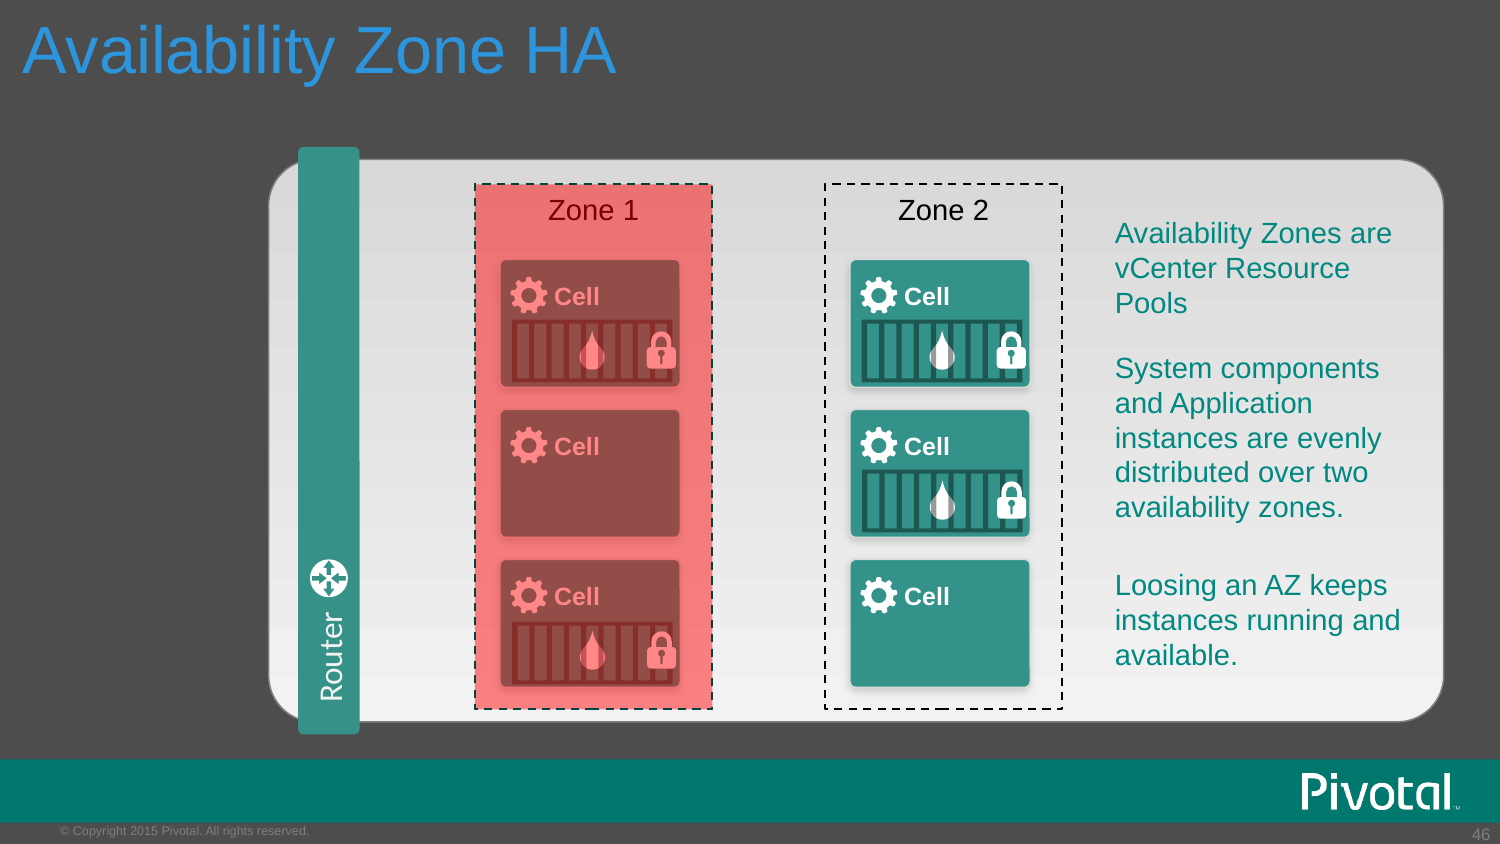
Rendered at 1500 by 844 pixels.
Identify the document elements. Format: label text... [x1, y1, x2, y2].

text_box Availability Zones are vCenter Resource Pools [1100, 206, 1420, 327]
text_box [849, 259, 1031, 388]
text_box Loosing an AZ keeps instances running and available. [1100, 559, 1425, 679]
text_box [511, 621, 677, 685]
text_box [499, 559, 681, 688]
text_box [511, 319, 676, 383]
text_box [473, 182, 714, 711]
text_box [849, 409, 1031, 538]
text_box Zone 2 [823, 182, 1064, 711]
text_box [849, 559, 1031, 688]
text_box [266, 160, 298, 721]
text_box [307, 557, 350, 600]
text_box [861, 319, 1026, 383]
picture [1302, 773, 1460, 810]
text_box System components and Application instances are evenly distributed over two availability zones. [1100, 341, 1425, 532]
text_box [861, 469, 1027, 533]
title Availability Zone HA [22, 15, 1403, 92]
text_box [499, 409, 681, 538]
text_box [360, 157, 1446, 724]
text_box Router [298, 146, 360, 735]
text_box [499, 259, 681, 388]
